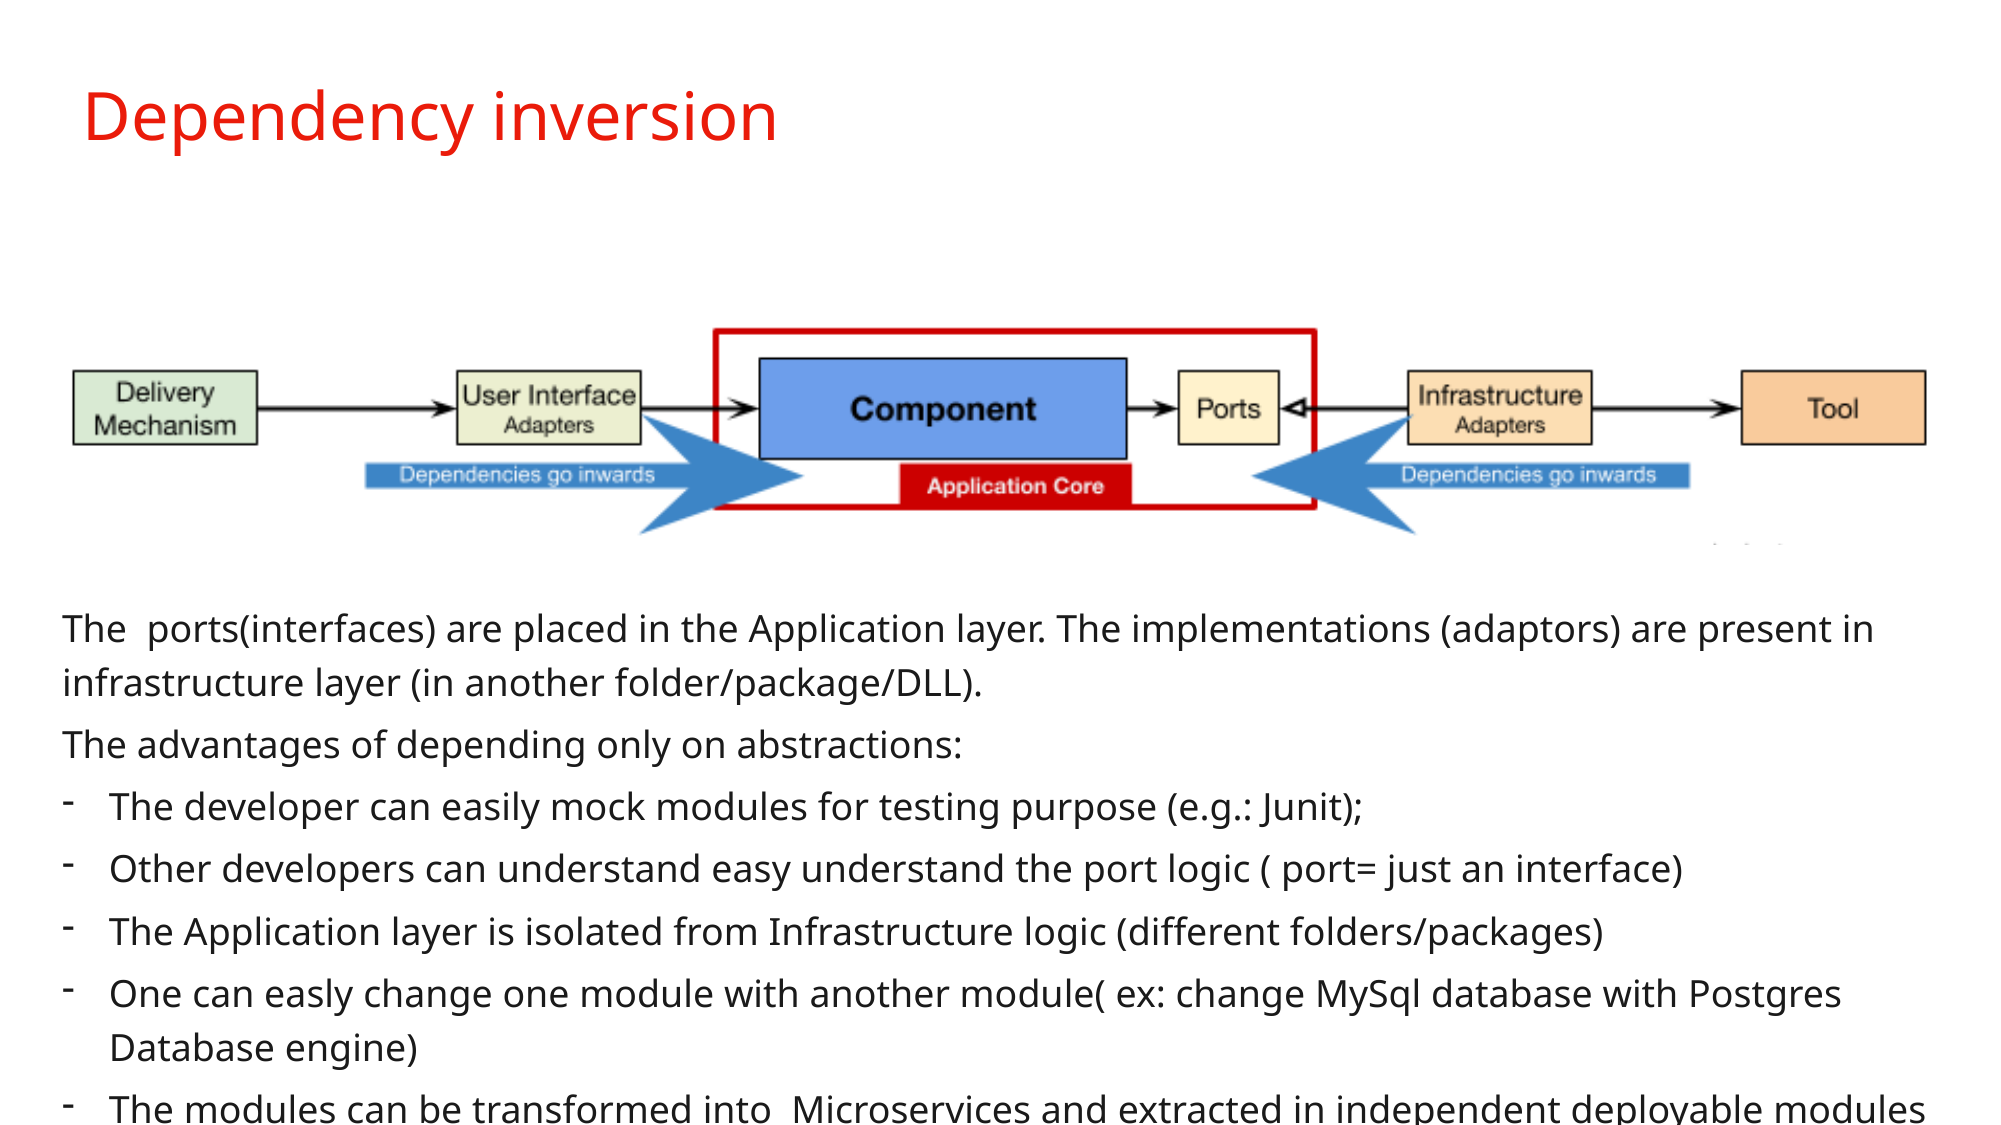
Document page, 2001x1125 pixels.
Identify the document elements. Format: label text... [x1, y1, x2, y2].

text_box [96, 51, 1904, 314]
picture [48, 314, 1952, 545]
text_box The ports(interfaces) are placed in the Application layer. The implementations (adaptors) are present in infrastructure layer (in another folder/package/DLL). The advantages of depending only on abstractions: The developer can easily mock modules for testing purpose (e.g.: Junit); Other developers can understand easy understand the port logic ( port= just an interface) The Application layer is isolated from Infrastructure logic (different folders/packages) One can easly change one module with another module( ex: change MySql database with Postgres Database engine) The modules can be transformed into Microservices and extracted in independent deployable modules [62, 595, 2000, 1125]
title Dependency inversion [82, 82, 1703, 155]
